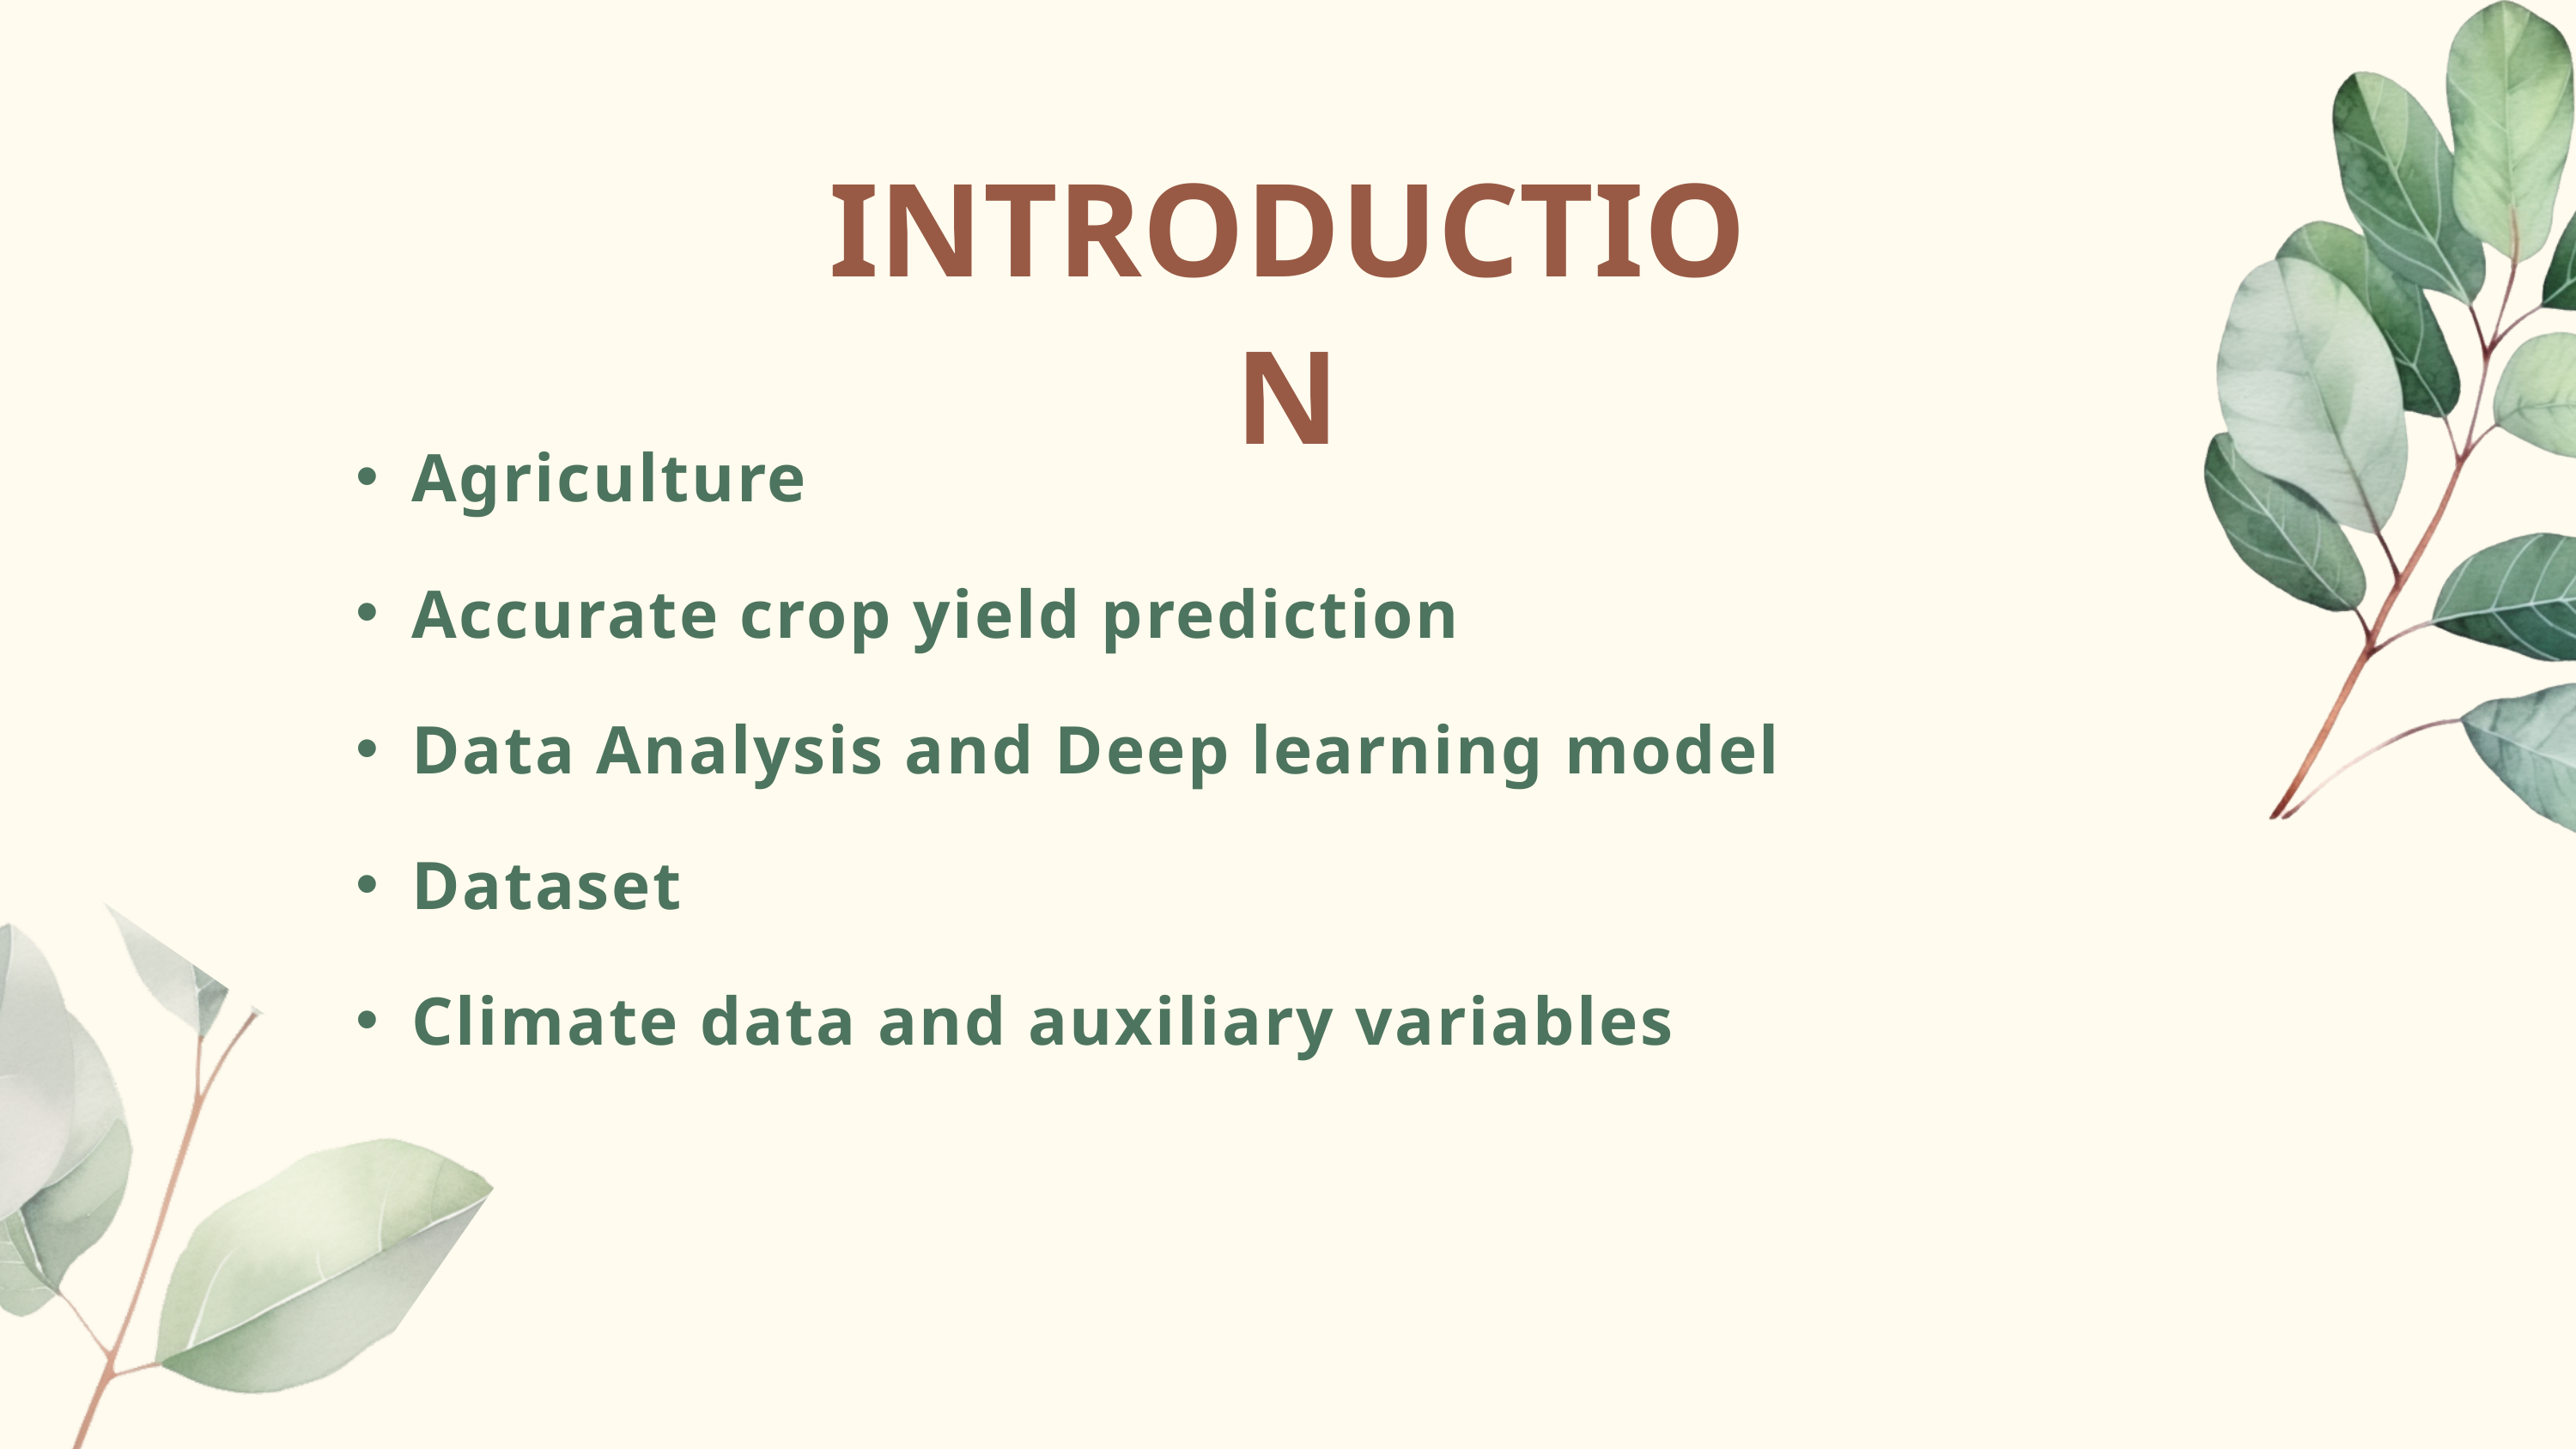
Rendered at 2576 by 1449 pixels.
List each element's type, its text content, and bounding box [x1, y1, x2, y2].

text_box [2203, 0, 2576, 845]
text_box [0, 830, 490, 1449]
text_box Agriculture Accurate crop yield prediction Data Analysis and Deep learning model Dataset Climate data and auxiliary variables [300, 379, 2276, 1194]
text_box INTRODUCTION [781, 135, 1795, 379]
